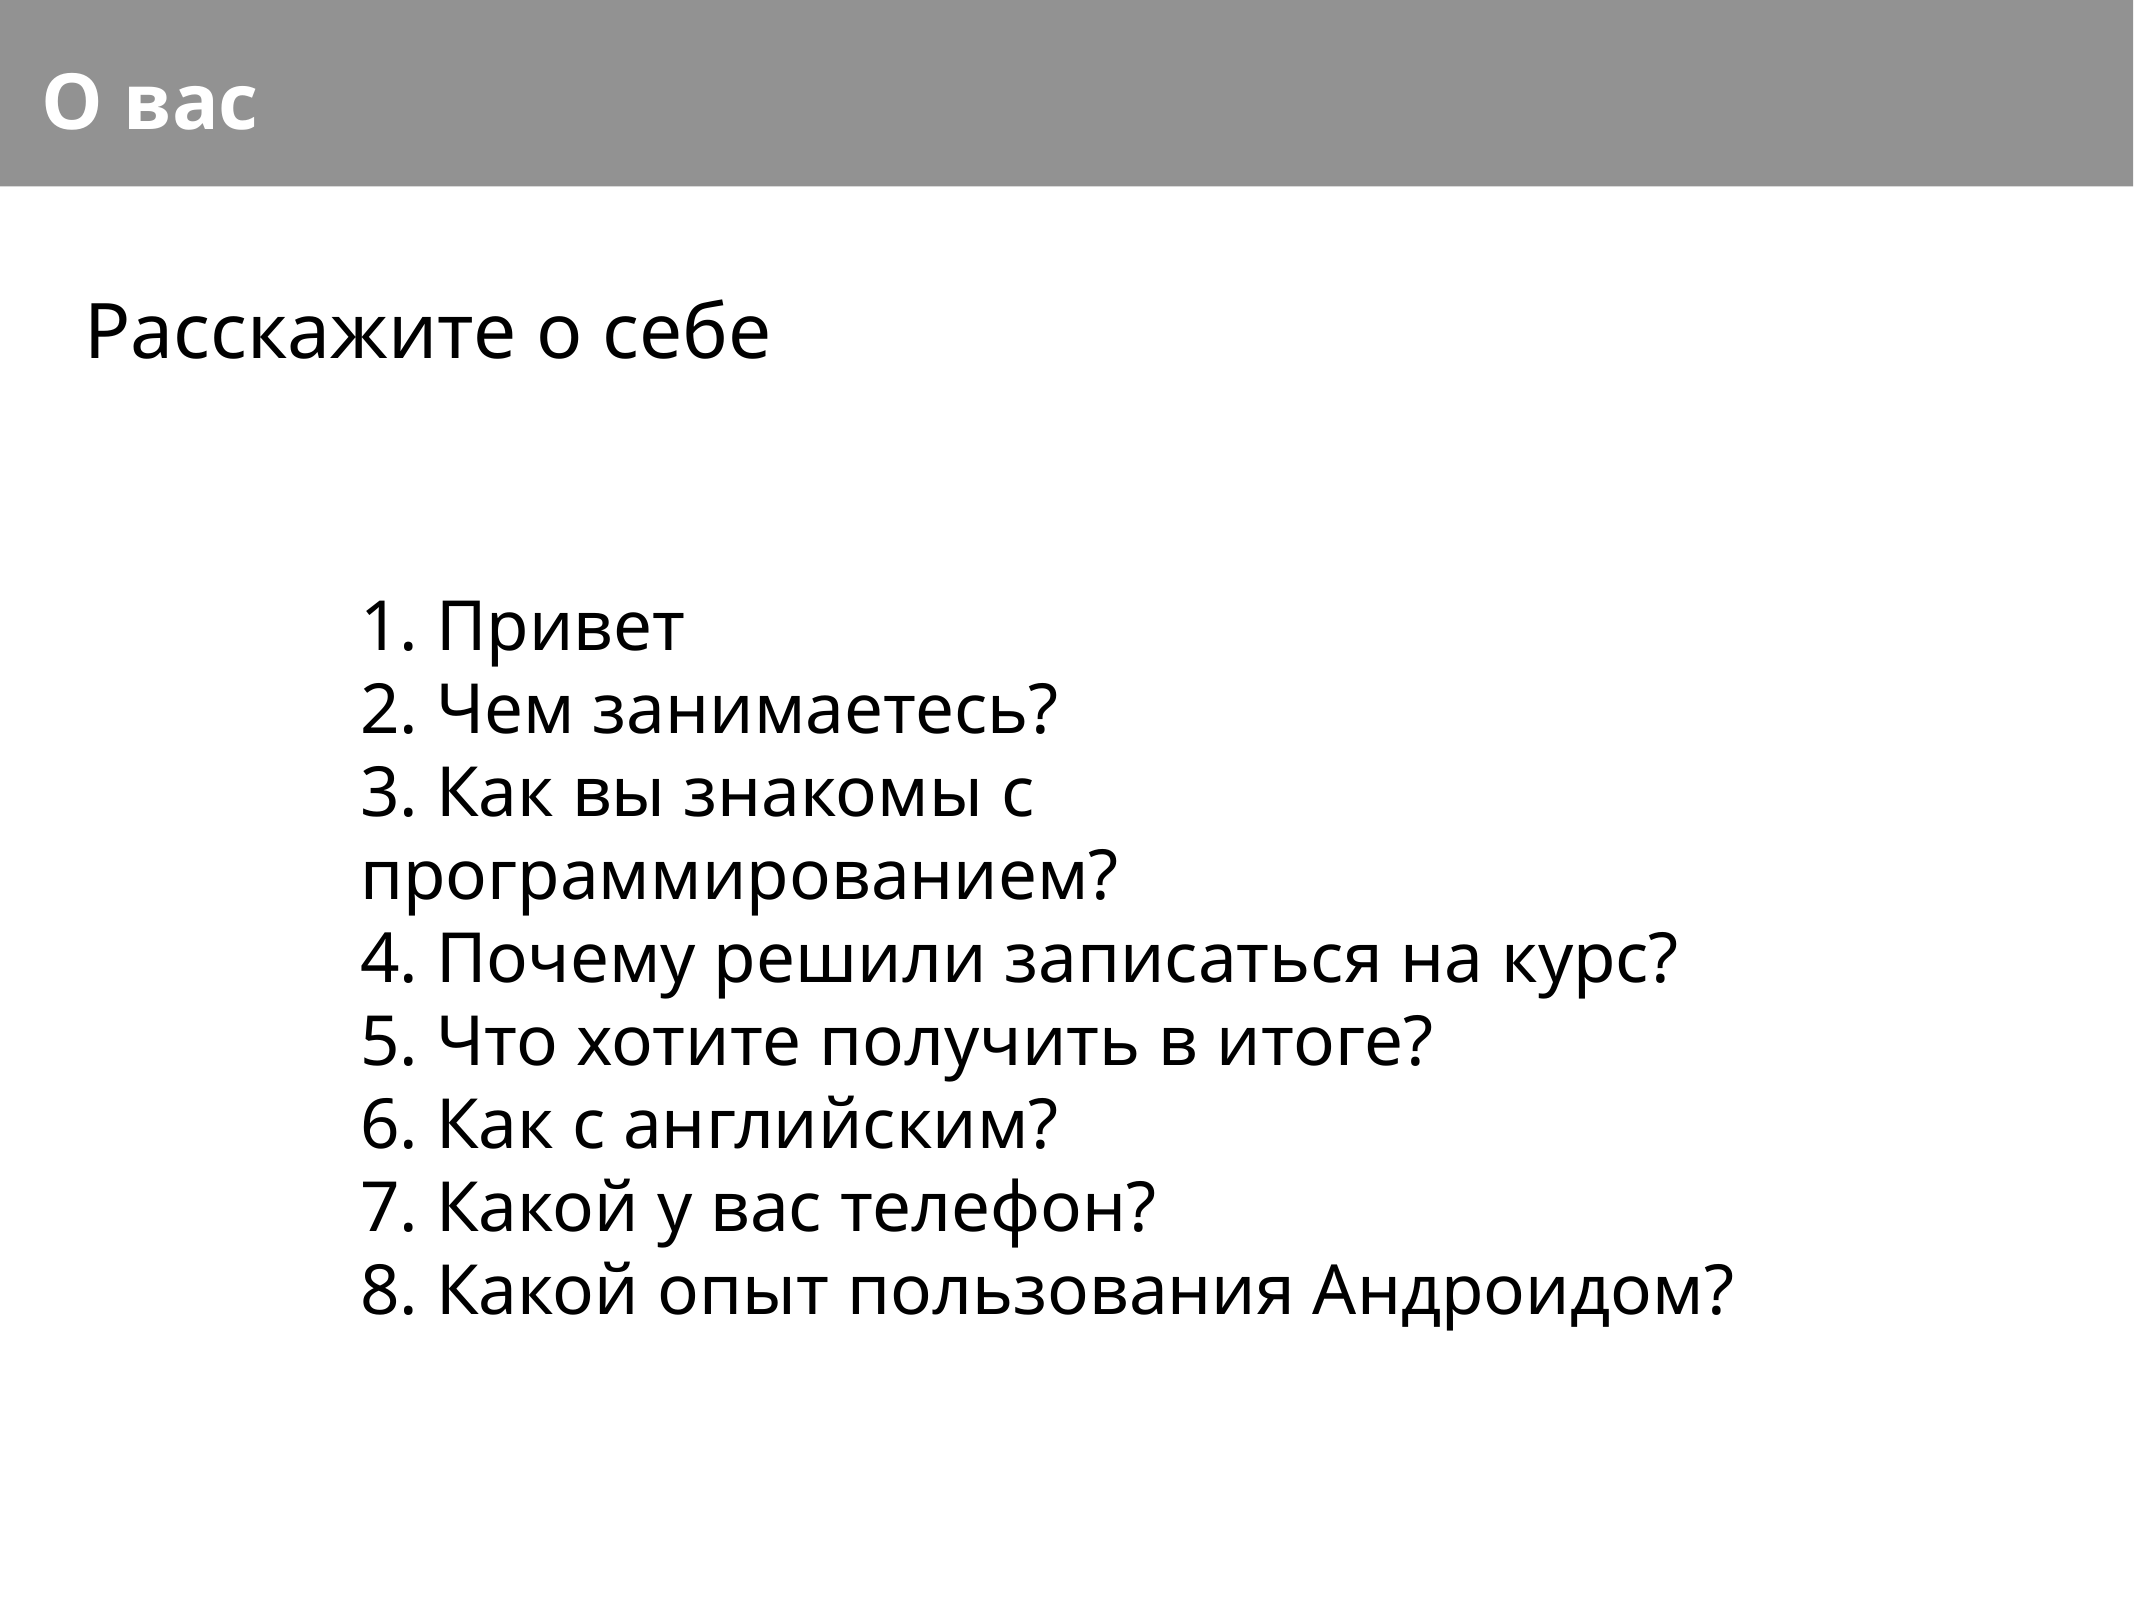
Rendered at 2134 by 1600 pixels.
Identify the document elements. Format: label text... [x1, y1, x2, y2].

text_box [0, 0, 2134, 187]
title О вас [32, 30, 2101, 154]
text_box 1. Привет 2. Чем занимаетесь? 3. Как вы знакомы с программированием? 4. Почему решили записаться на курс? 5. Что хотите получить в итоге? 6. Как с английским? 7. Какой у вас телефон? 8. Какой опыт пользования Андроидом? [351, 517, 1782, 1338]
text_box Расскажите о себе [76, 260, 2057, 383]
